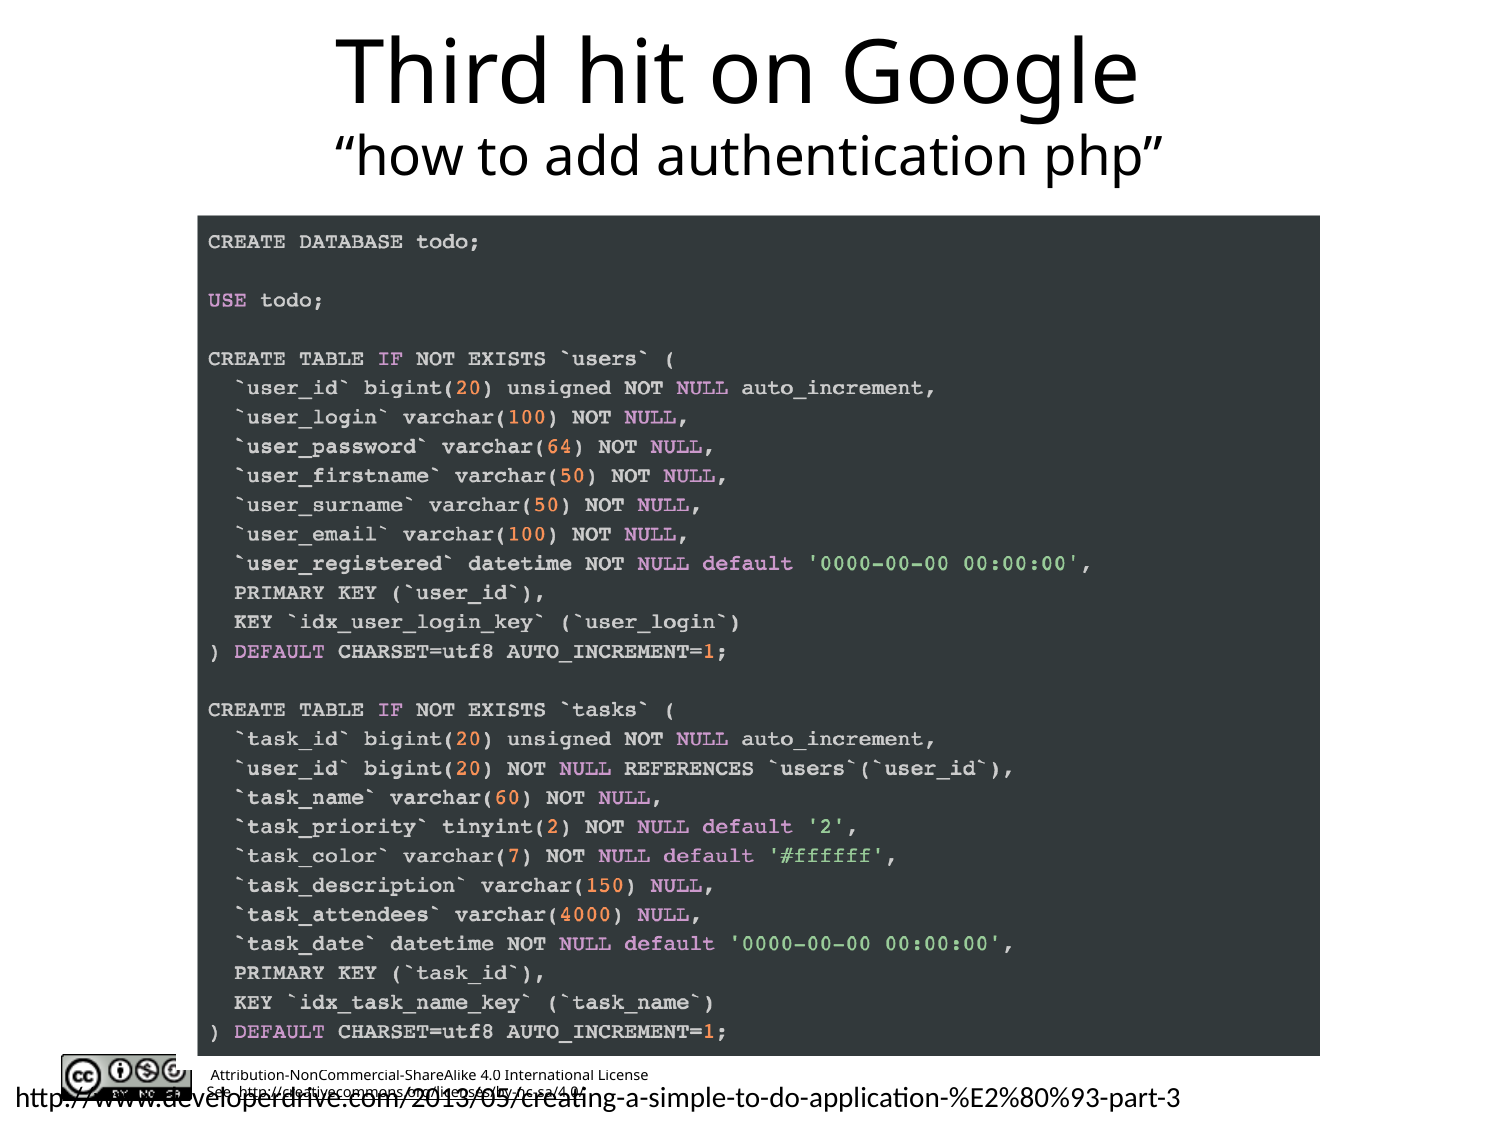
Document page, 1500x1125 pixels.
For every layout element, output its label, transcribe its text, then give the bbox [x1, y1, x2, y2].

text_box http://www.developerdrive.com/2013/05/creating-a-simple-to-do-application-%E2%80%93-part-3 [0, 1070, 1213, 1121]
title Third hit on Google “how to add authentication php” [75, 6, 1425, 195]
picture [61, 193, 1342, 1070]
